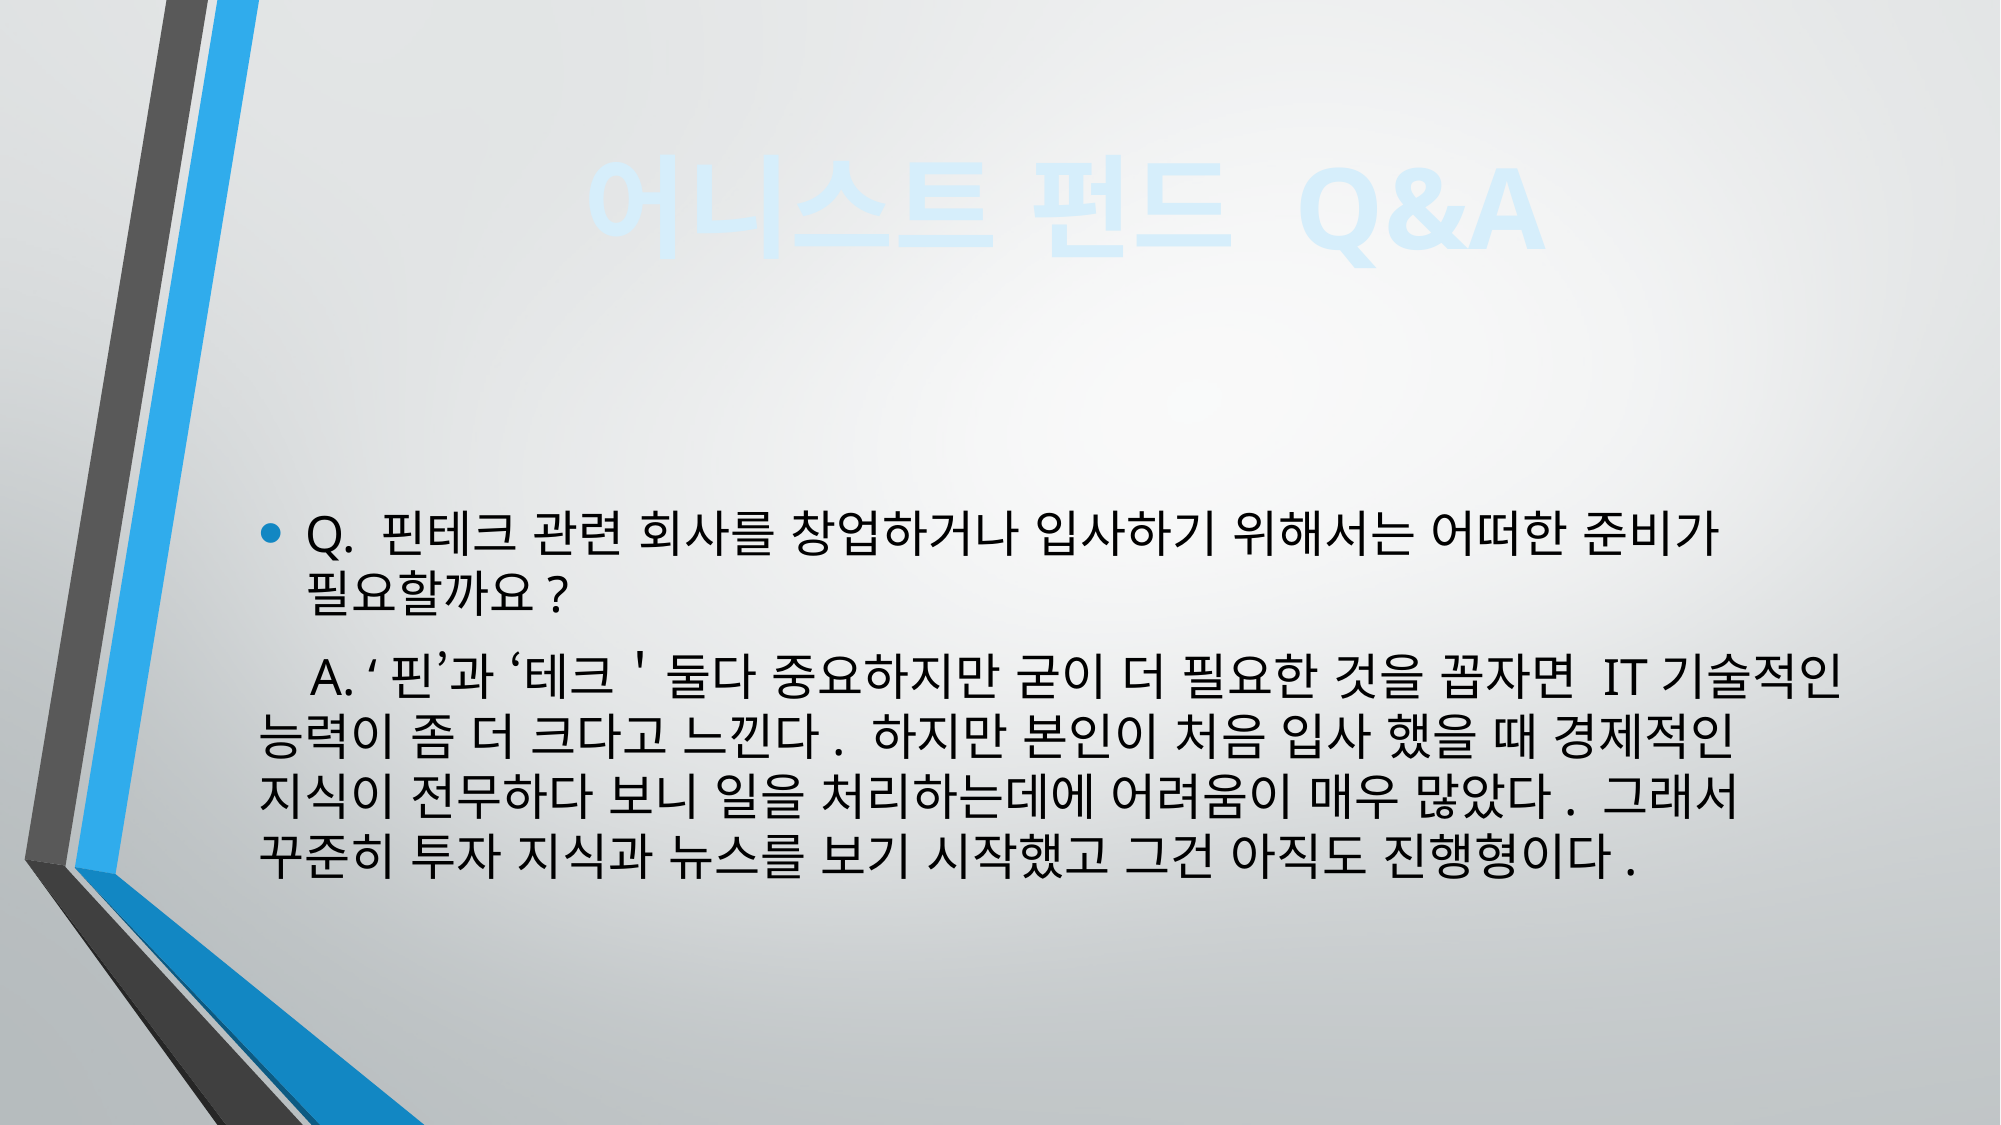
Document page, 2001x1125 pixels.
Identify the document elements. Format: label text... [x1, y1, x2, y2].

list Q. 핀테크 관련 회사를 창업하거나 입사하기 위해서는 어떠한 준비가 필요할까요? A. ‘핀’과 ‘테크＇둘다 중요하지만 굳이 더 필요한 것을 꼽자면 IT기술적인 능력이 좀 더 크다고 느낀다. 하지만 본인이 처음 입사 했을 때 경제적인 지식이 전무하다 보니 일을 처리하는데에 어려움이 매우 많았다. 그래서 꾸준히 투자 지식과 뉴스를 보기 시작했고 그건 아직도 진행형이다. [243, 437, 1887, 950]
text_box 어니스트 펀드 Q&A [568, 129, 1562, 280]
